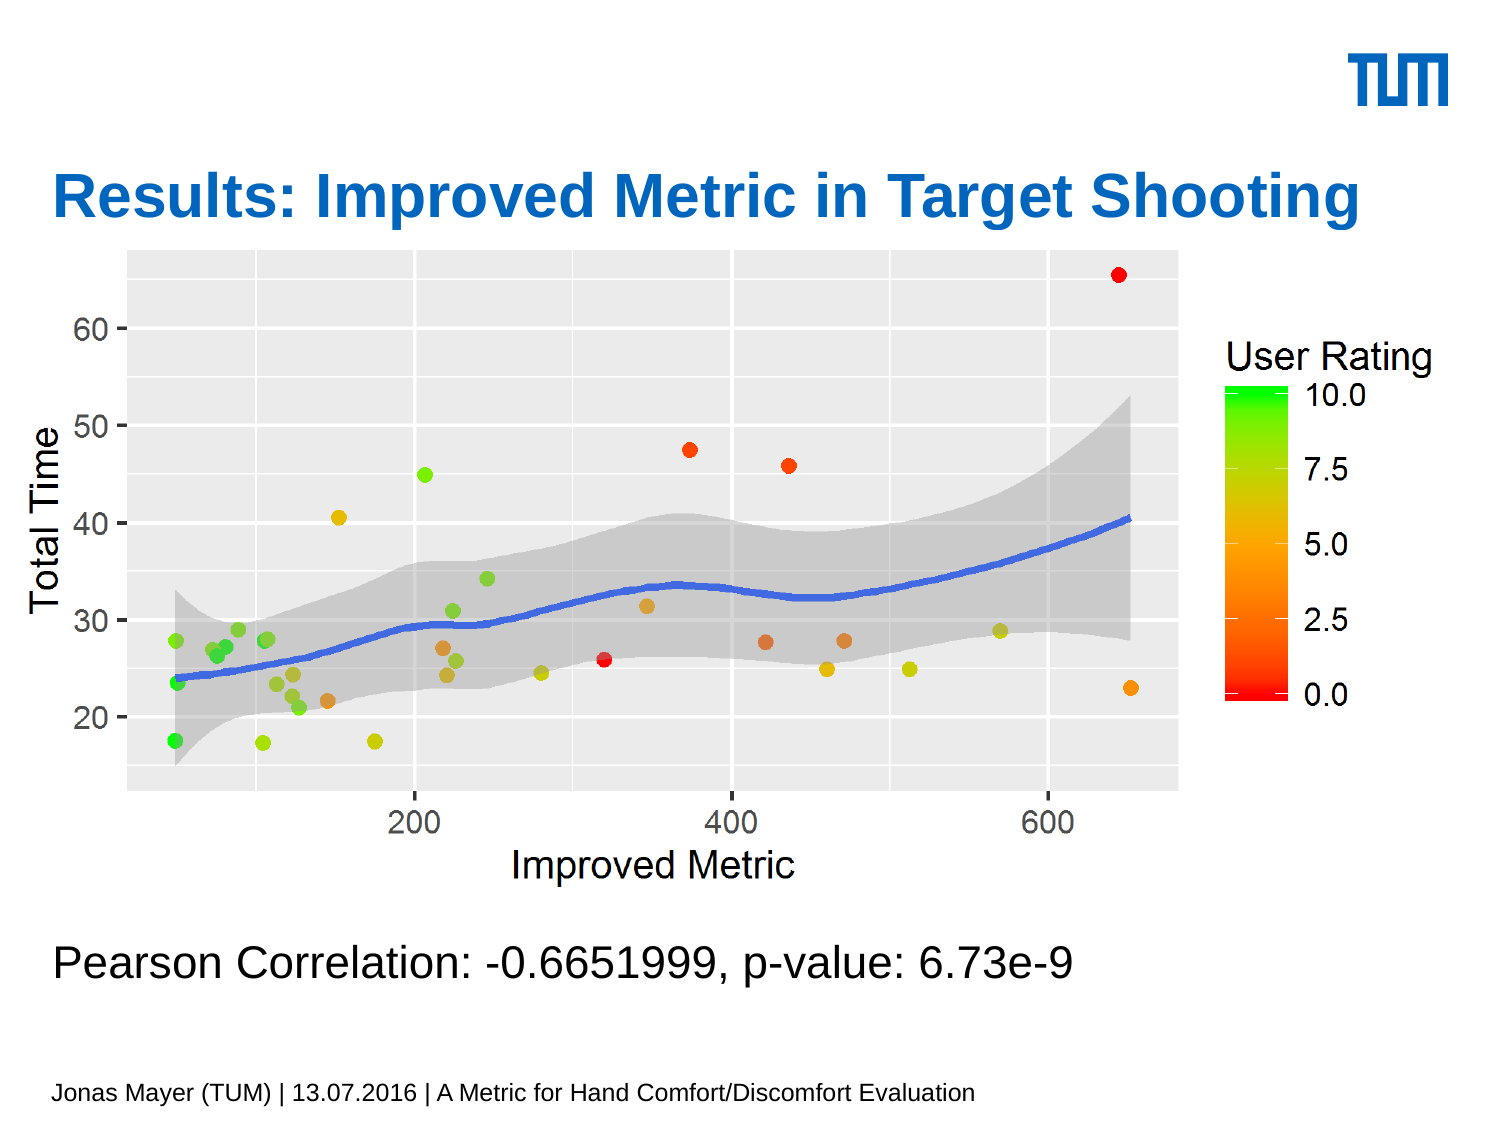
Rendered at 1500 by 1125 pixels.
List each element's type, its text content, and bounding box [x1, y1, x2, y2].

footer Jonas Mayer (TUM) | 13.07.2016 | A Metric for Hand Comfort/Discomfort Evaluation [51, 1061, 1112, 1122]
title Results: Improved Metric in Target Shooting [52, 162, 1449, 228]
picture [0, 230, 1500, 906]
list Pearson Correlation: -0.6651999, p-value: 6.73e-9 [52, 913, 1449, 1061]
